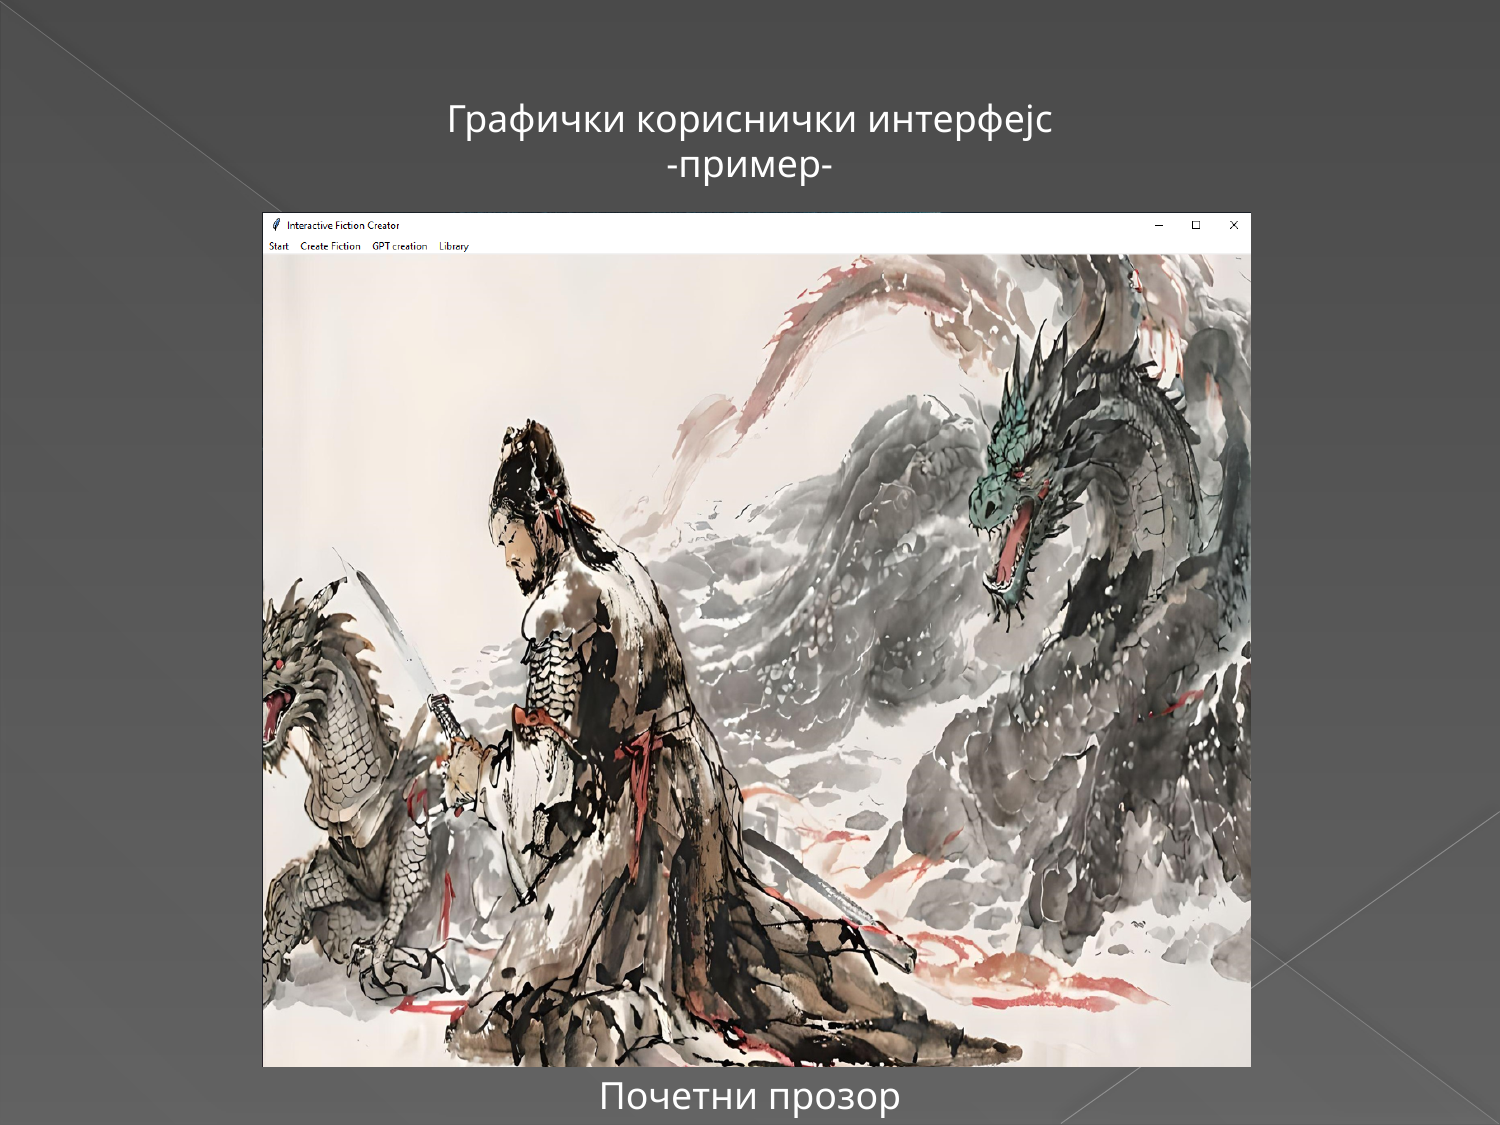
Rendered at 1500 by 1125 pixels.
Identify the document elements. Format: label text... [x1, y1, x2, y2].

text_box Почетни прозор [0, 1064, 1500, 1125]
picture [262, 212, 1252, 1067]
text_box Графички кориснички интерфејс -пример- [0, 87, 1500, 193]
